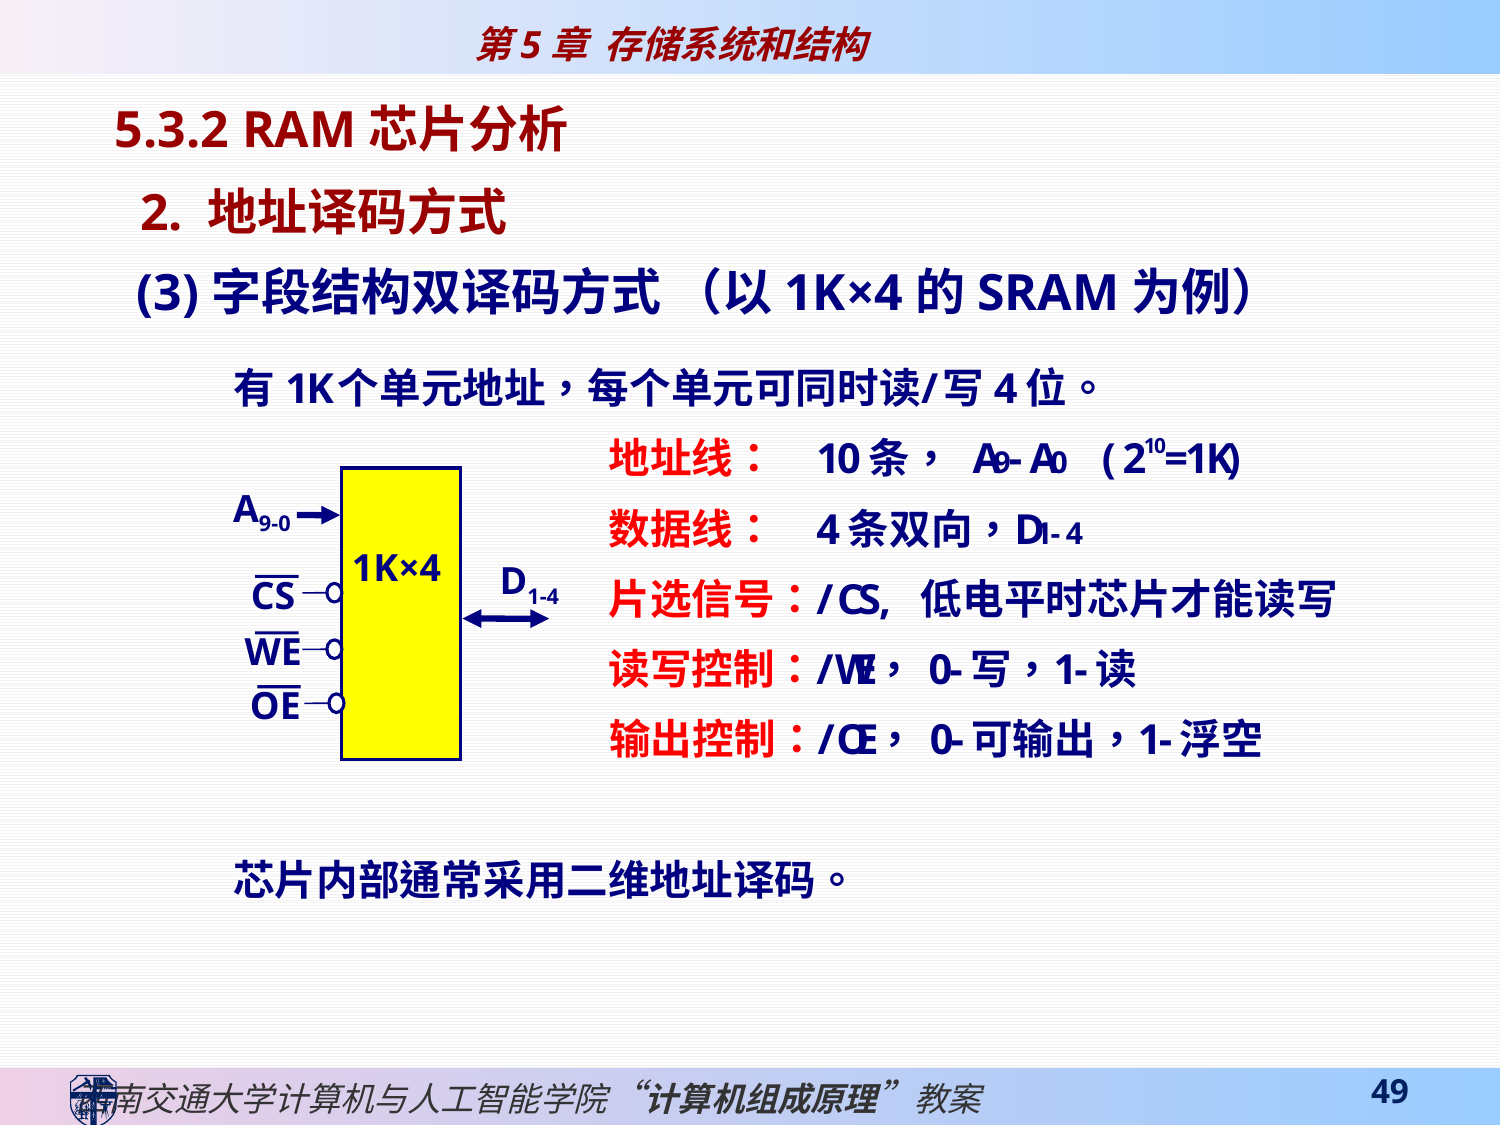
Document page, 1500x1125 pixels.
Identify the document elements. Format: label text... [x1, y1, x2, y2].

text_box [107, 361, 1439, 981]
table_header 地址范围（空间） [1226, 0, 1230, 73]
text_box (3)字段结构双译码方式 （以1K×4的SRAM为例） [121, 252, 1459, 321]
text_box 2. 地址译码方式 [112, 172, 650, 248]
text_box 5.3.2 RAM芯片分析 [100, 90, 827, 158]
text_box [200, 467, 591, 770]
